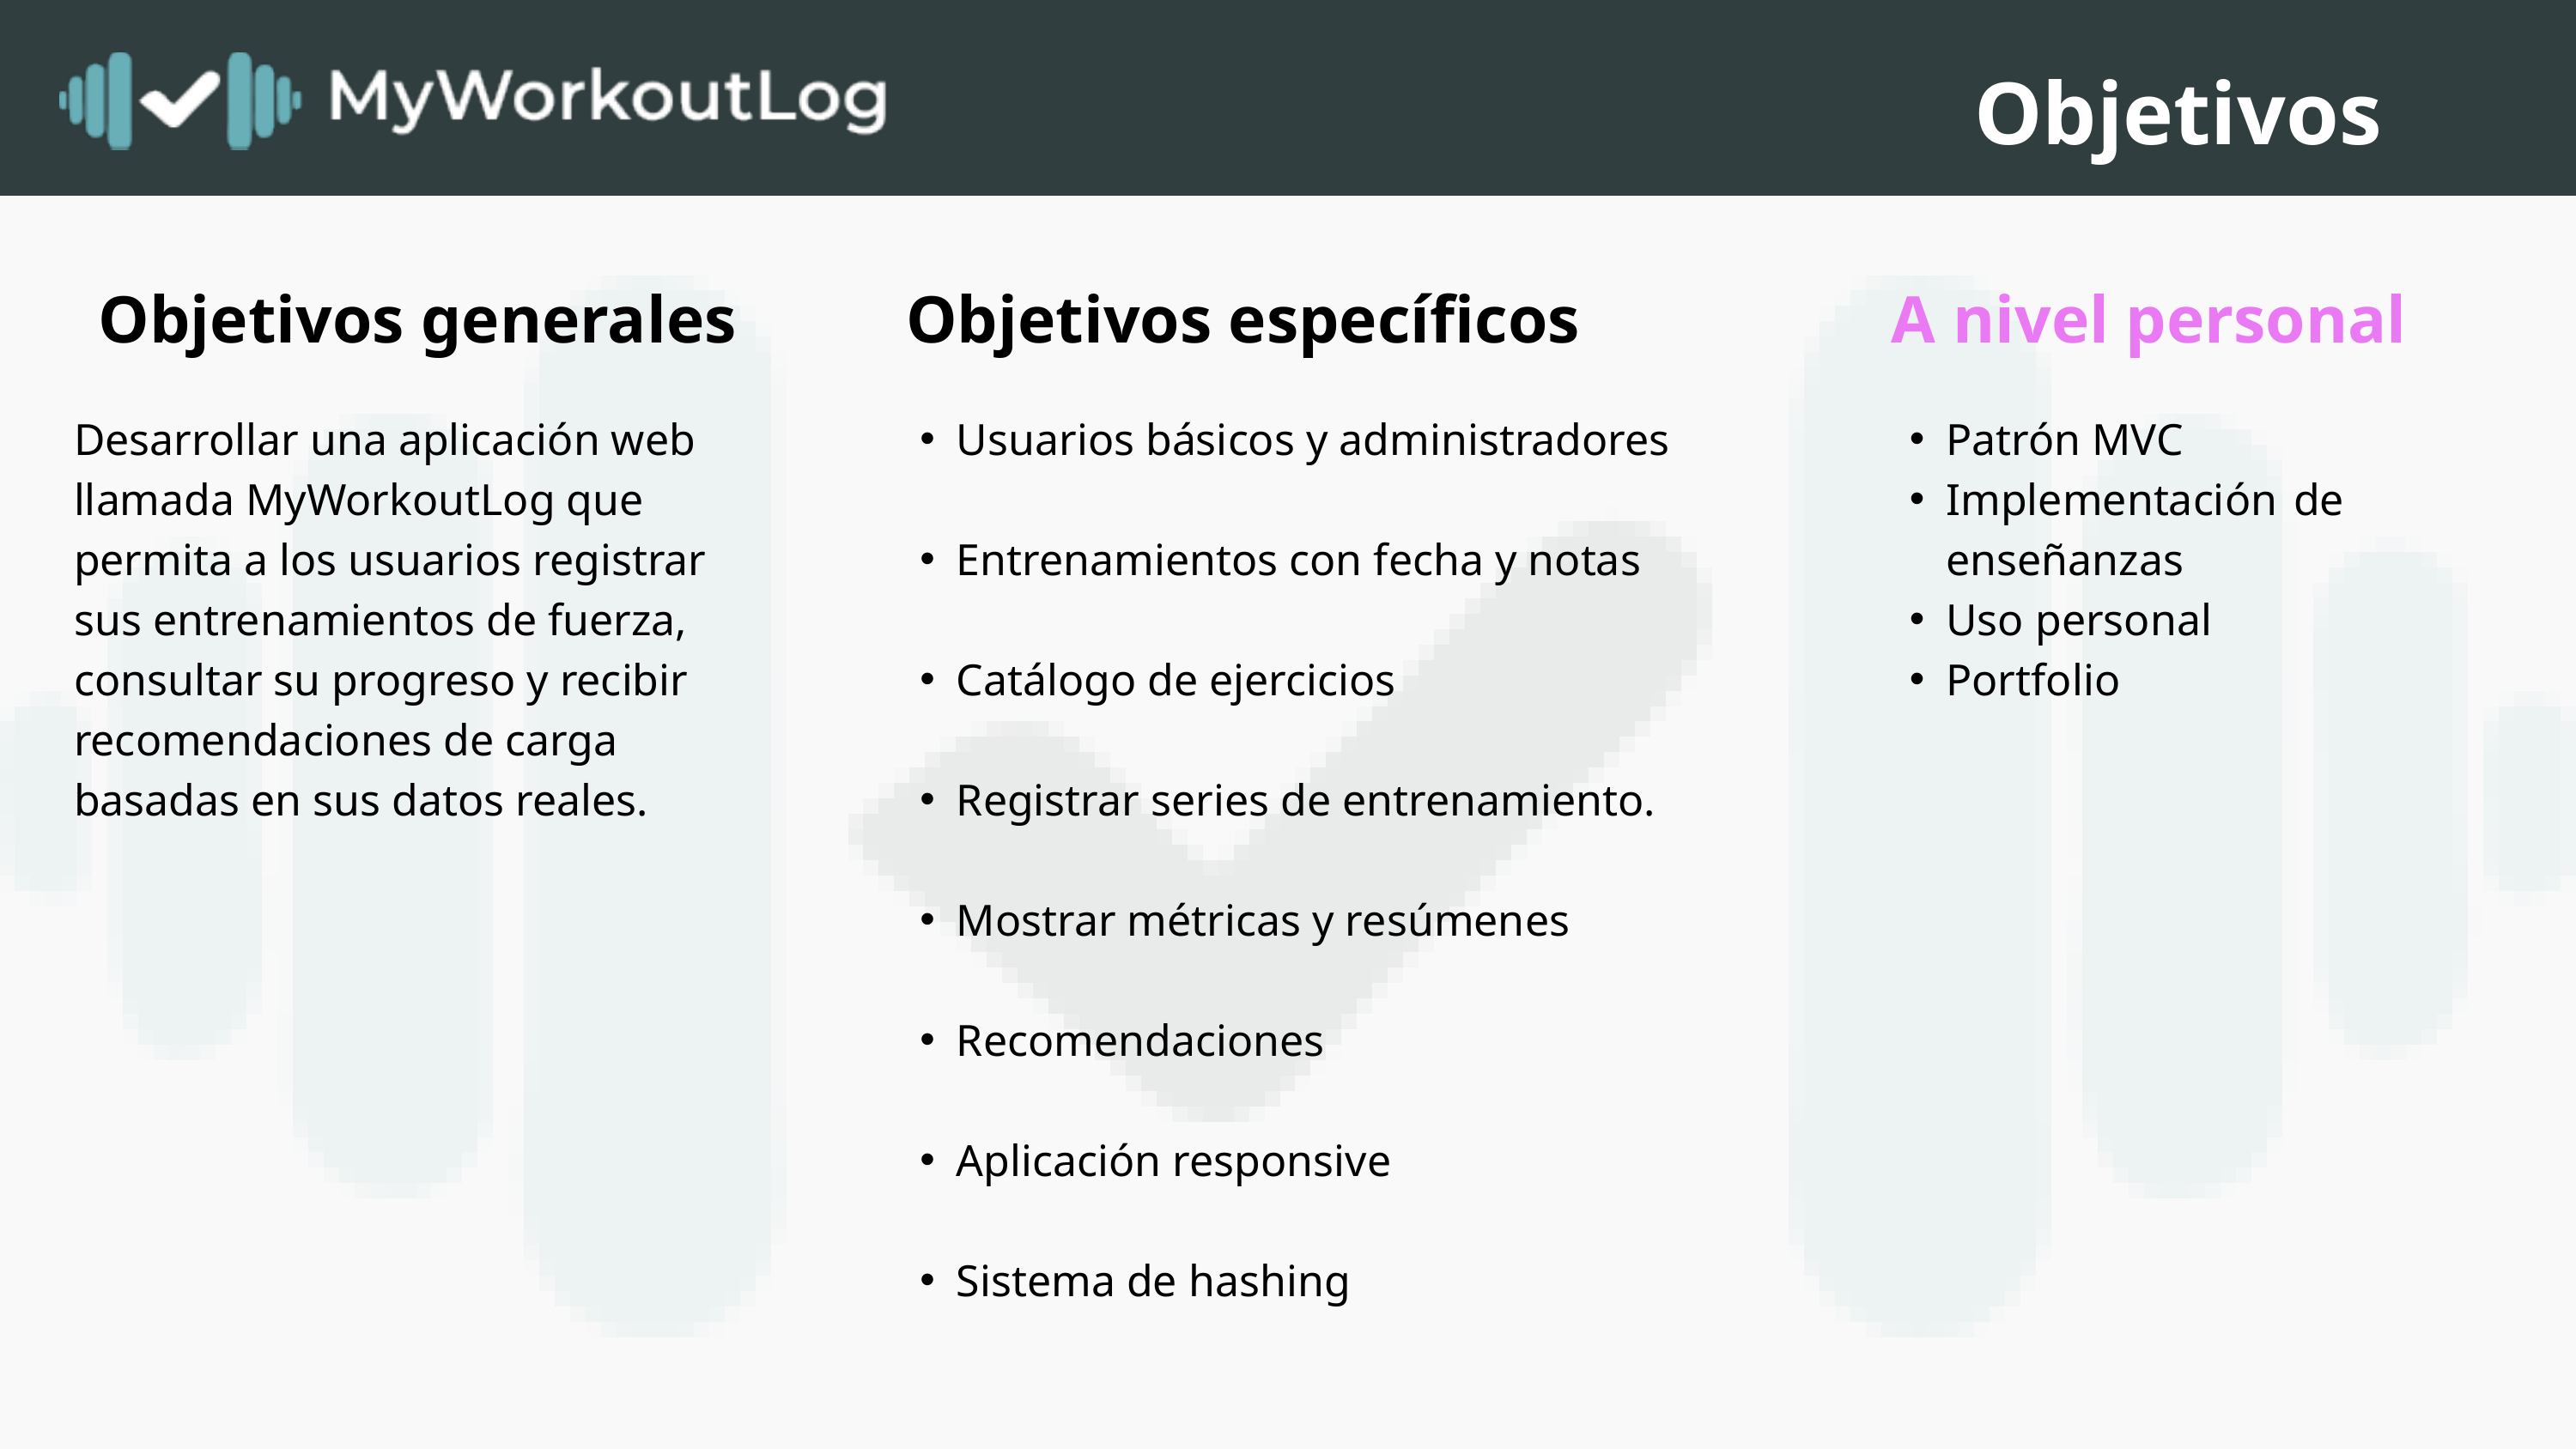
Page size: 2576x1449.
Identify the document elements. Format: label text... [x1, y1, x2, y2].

text_box Desarrollar una aplicación web llamada MyWorkoutLog que permita a los usuarios registrar sus entrenamientos de fuerza, consultar su progreso y recibir recomendaciones de carga basadas en sus datos reales. [73, 403, 780, 825]
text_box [0, 0, 2576, 196]
text_box A nivel personal [1795, 266, 2502, 357]
text_box Objetivos específicos [883, 266, 1603, 357]
text_box Objetivos generales [58, 266, 778, 357]
text_box Usuarios básicos y administradores Entrenamientos con fecha y notas Catálogo de ejercicios Registrar series de entrenamiento. Mostrar métricas y resúmenes Recomendaciones Aplicación responsive Sistema de hashing [883, 403, 1747, 1306]
text_box Patrón MVC Implementación de enseñanzas Uso personal Portfolio [1873, 403, 2345, 705]
text_box [0, 276, 2576, 1353]
